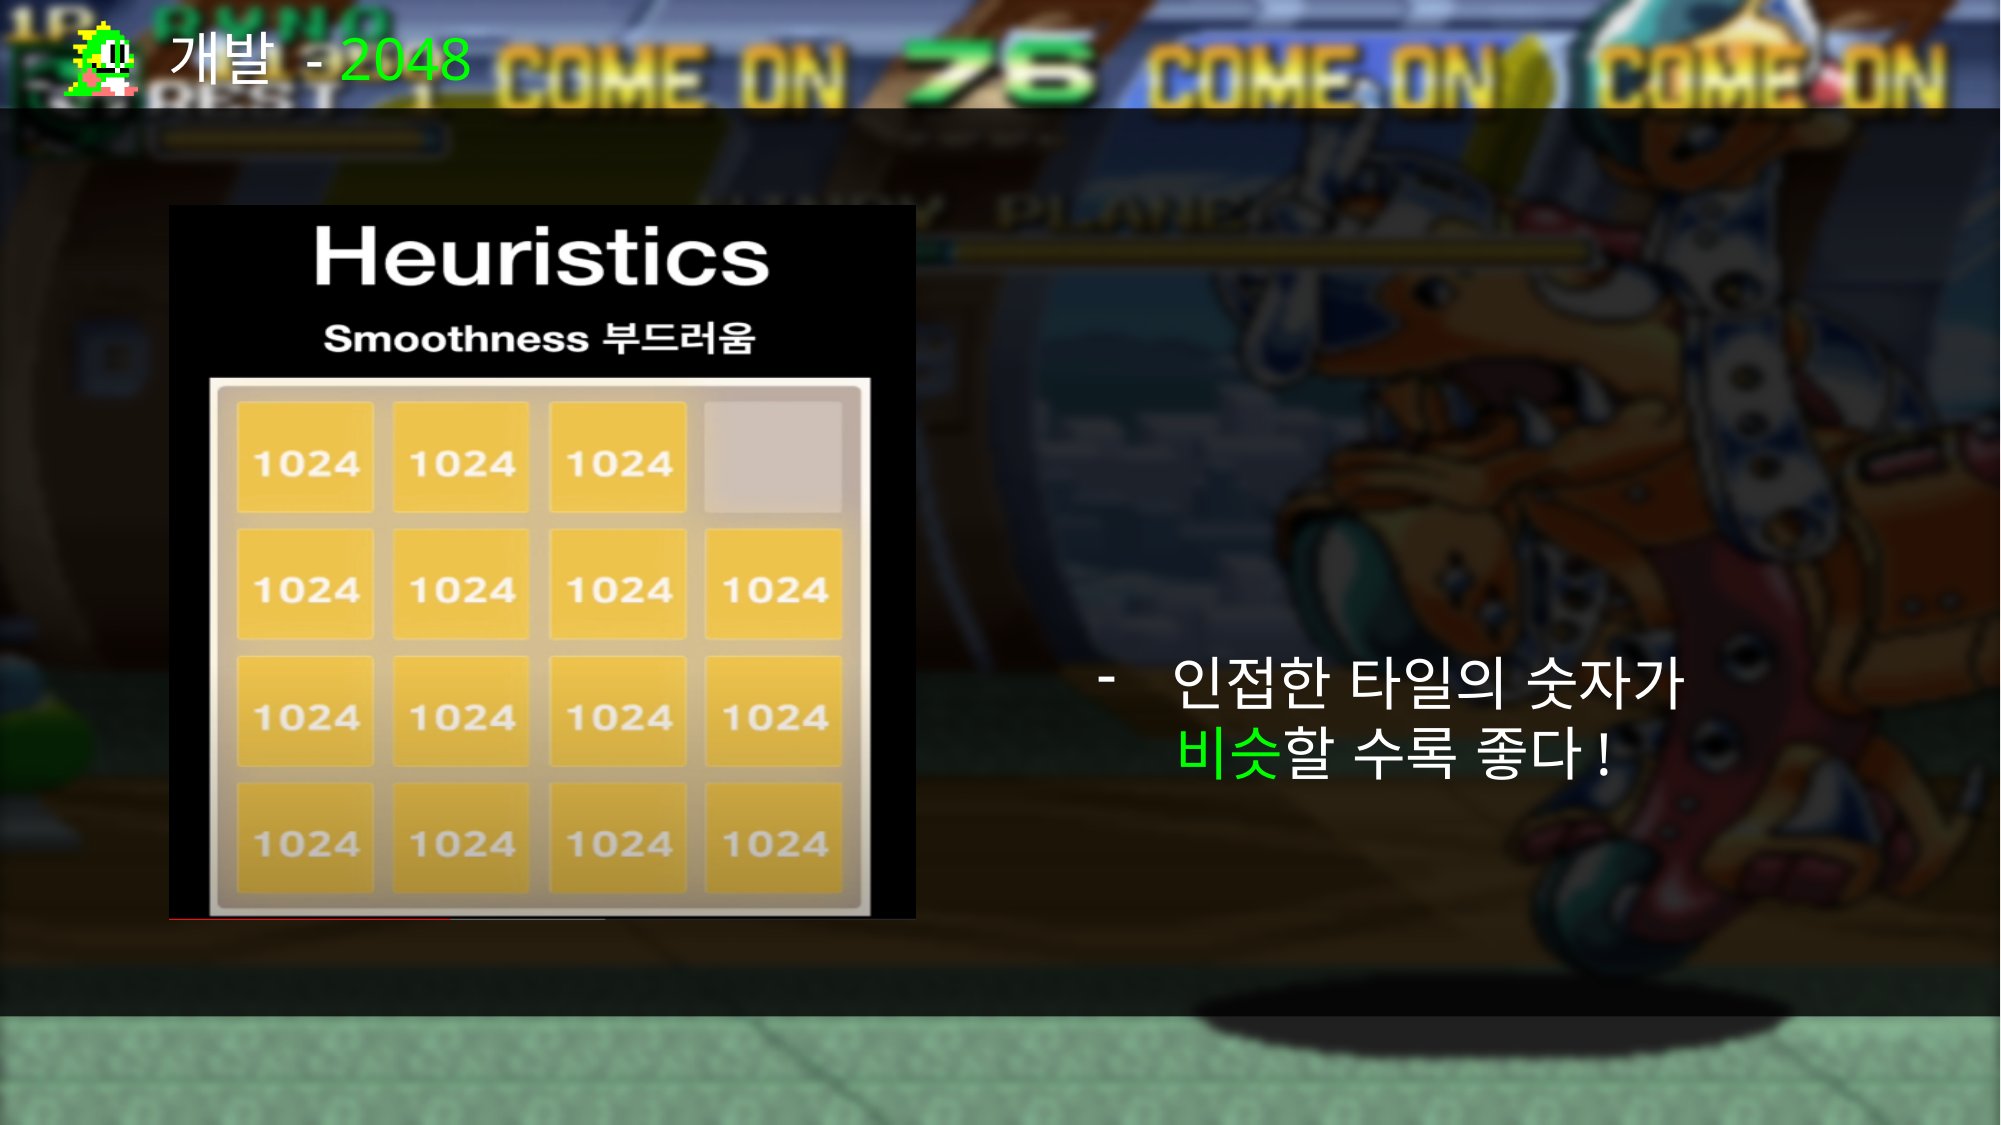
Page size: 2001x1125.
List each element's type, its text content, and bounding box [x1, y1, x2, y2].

text_box [0, 107, 2000, 1017]
text_box 개발 - 2048 [145, 14, 497, 99]
picture [169, 205, 916, 920]
text_box 인접한 타일의 숫자가 비슷할 수록 좋다! [1082, 639, 1701, 795]
picture [0, 0, 2001, 1125]
